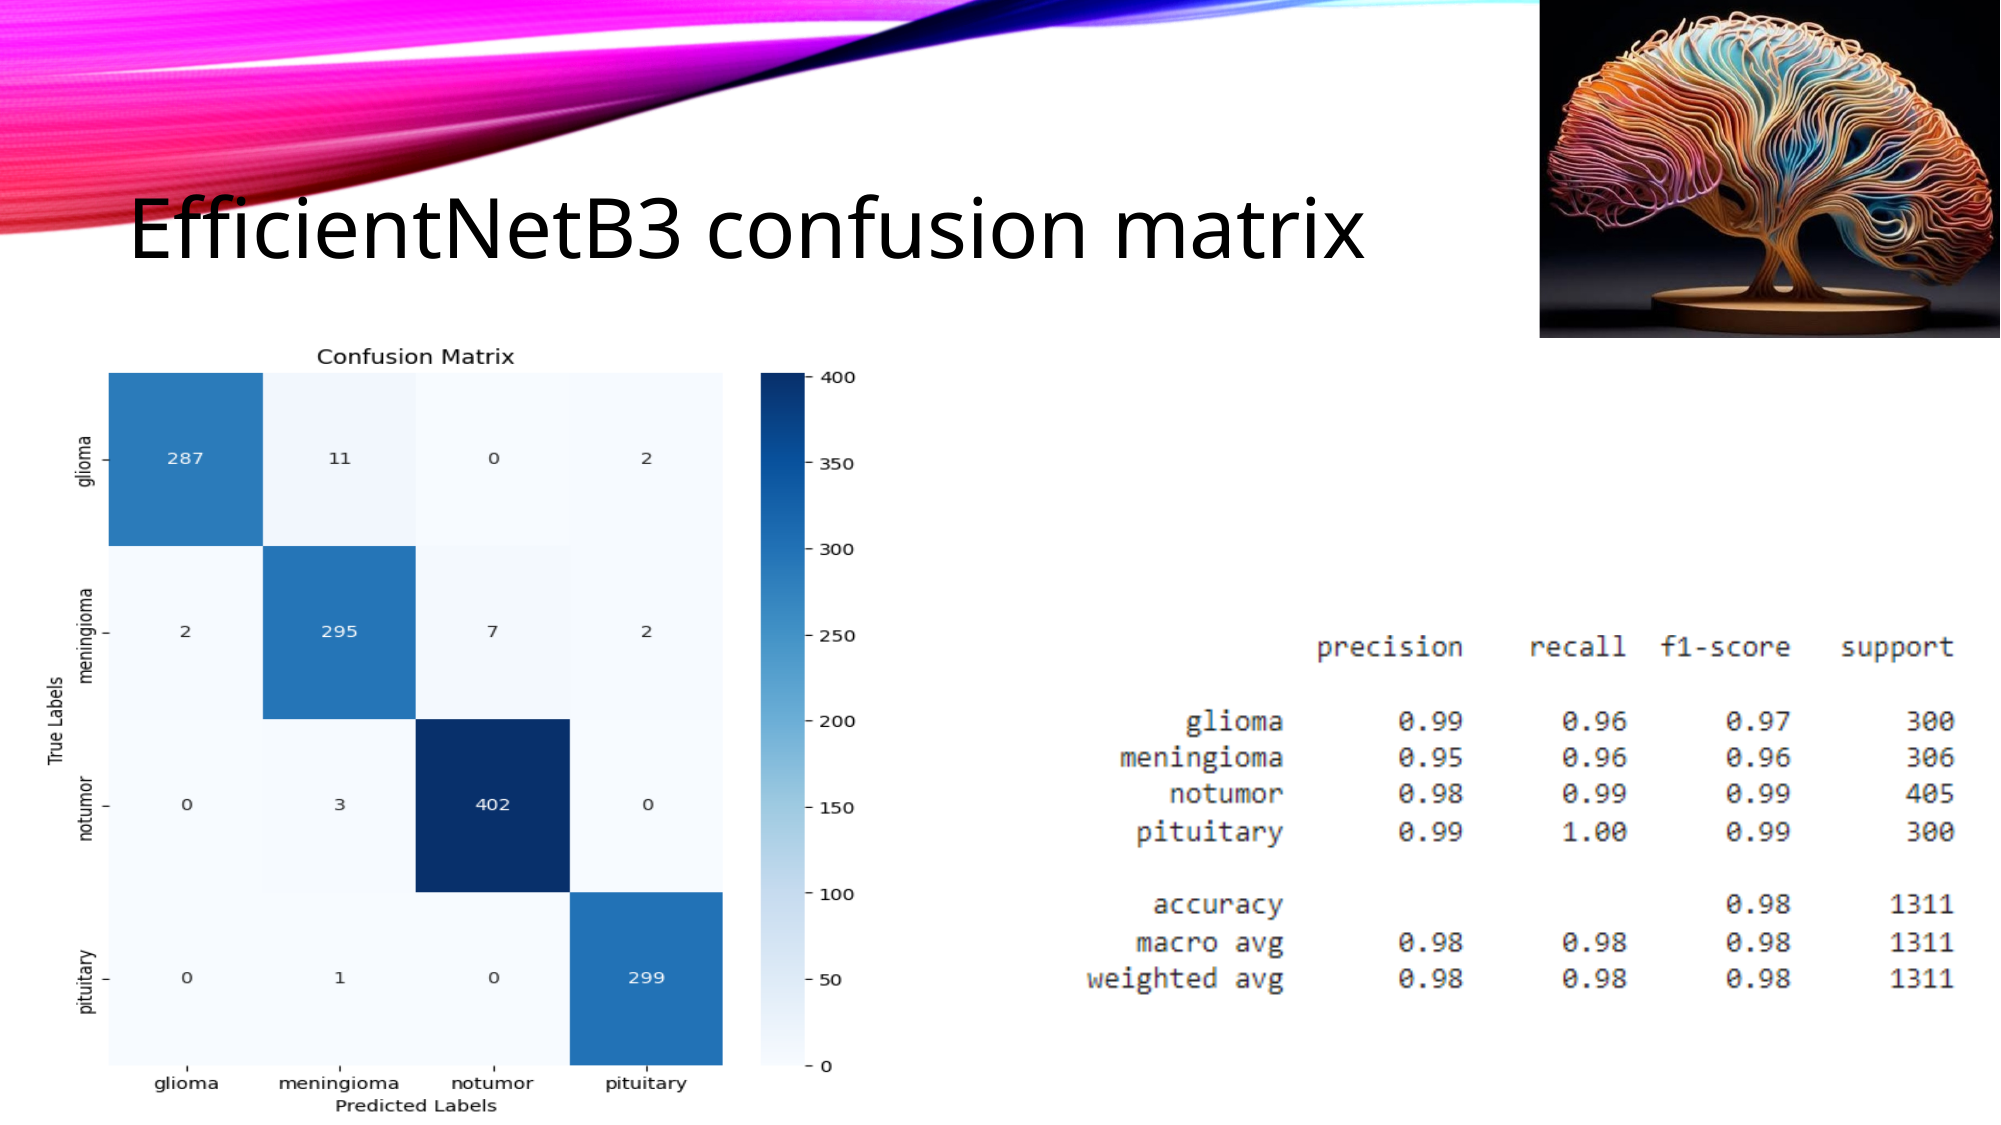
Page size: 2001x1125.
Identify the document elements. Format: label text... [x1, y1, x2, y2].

title EfficientNetB3 confusion matrix [112, 125, 1525, 338]
picture [34, 337, 870, 1125]
picture [0, 0, 2000, 338]
picture [1074, 635, 1986, 1017]
